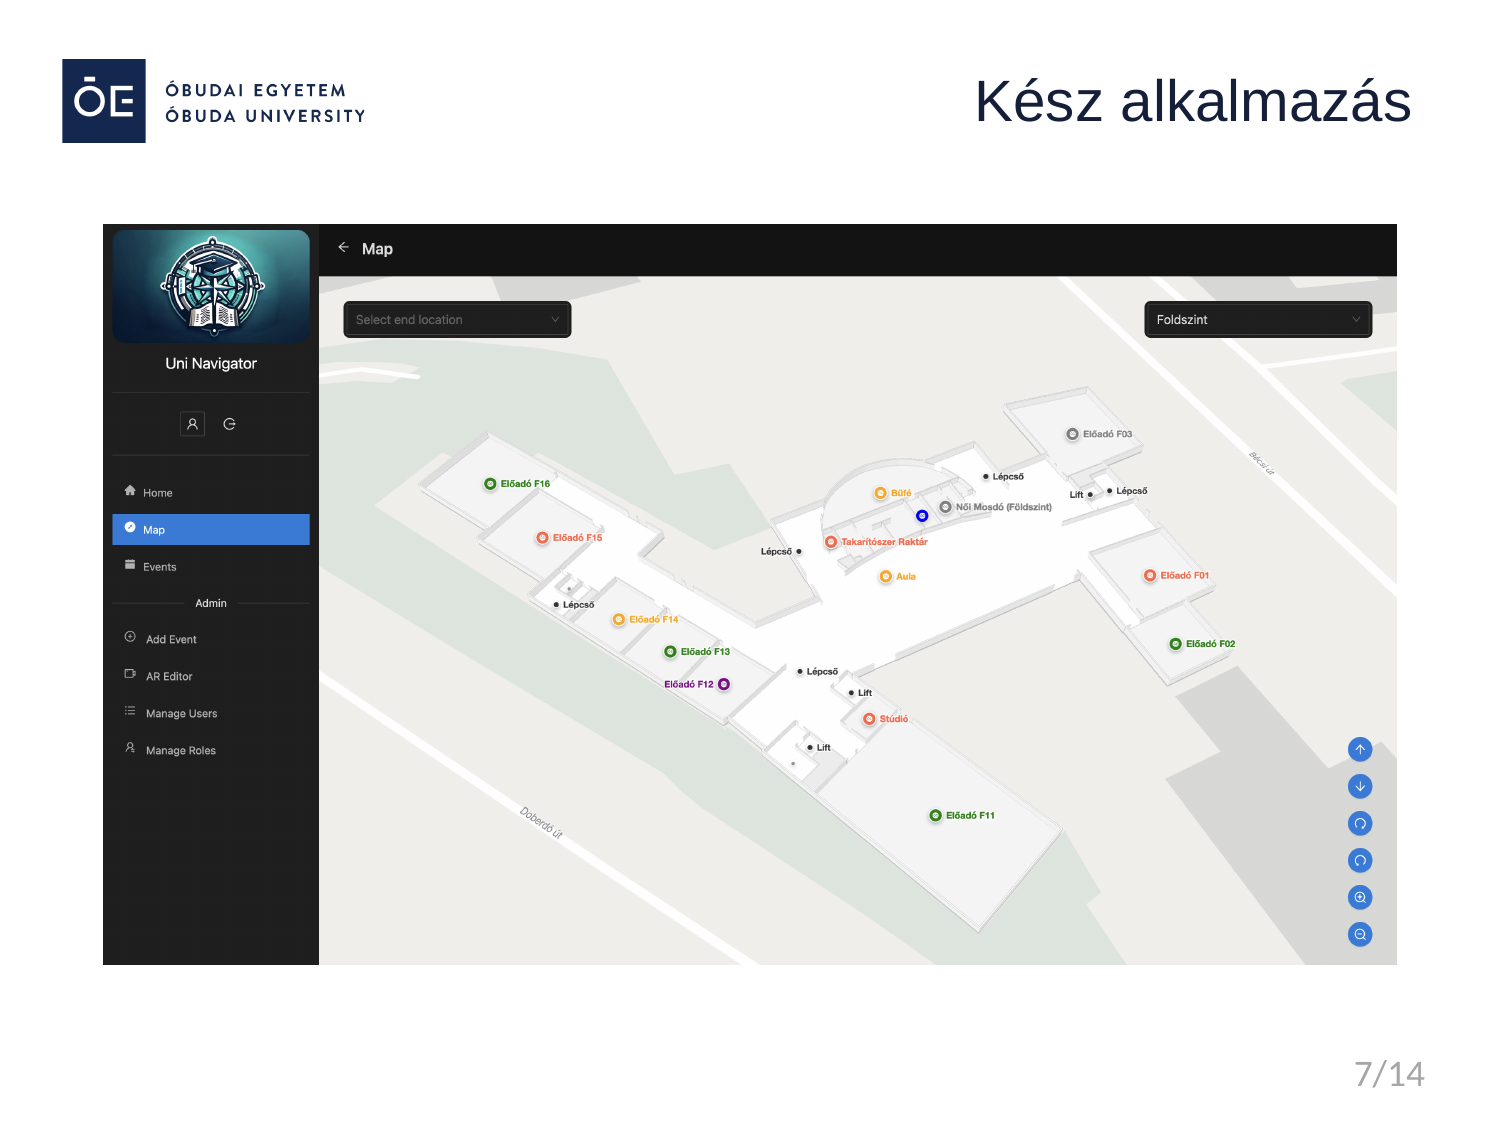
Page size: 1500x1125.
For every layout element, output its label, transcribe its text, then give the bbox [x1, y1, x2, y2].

text_box 7/14 [1102, 1041, 1440, 1102]
title Kész alkalmazás [420, 56, 1428, 148]
picture [103, 224, 1397, 965]
